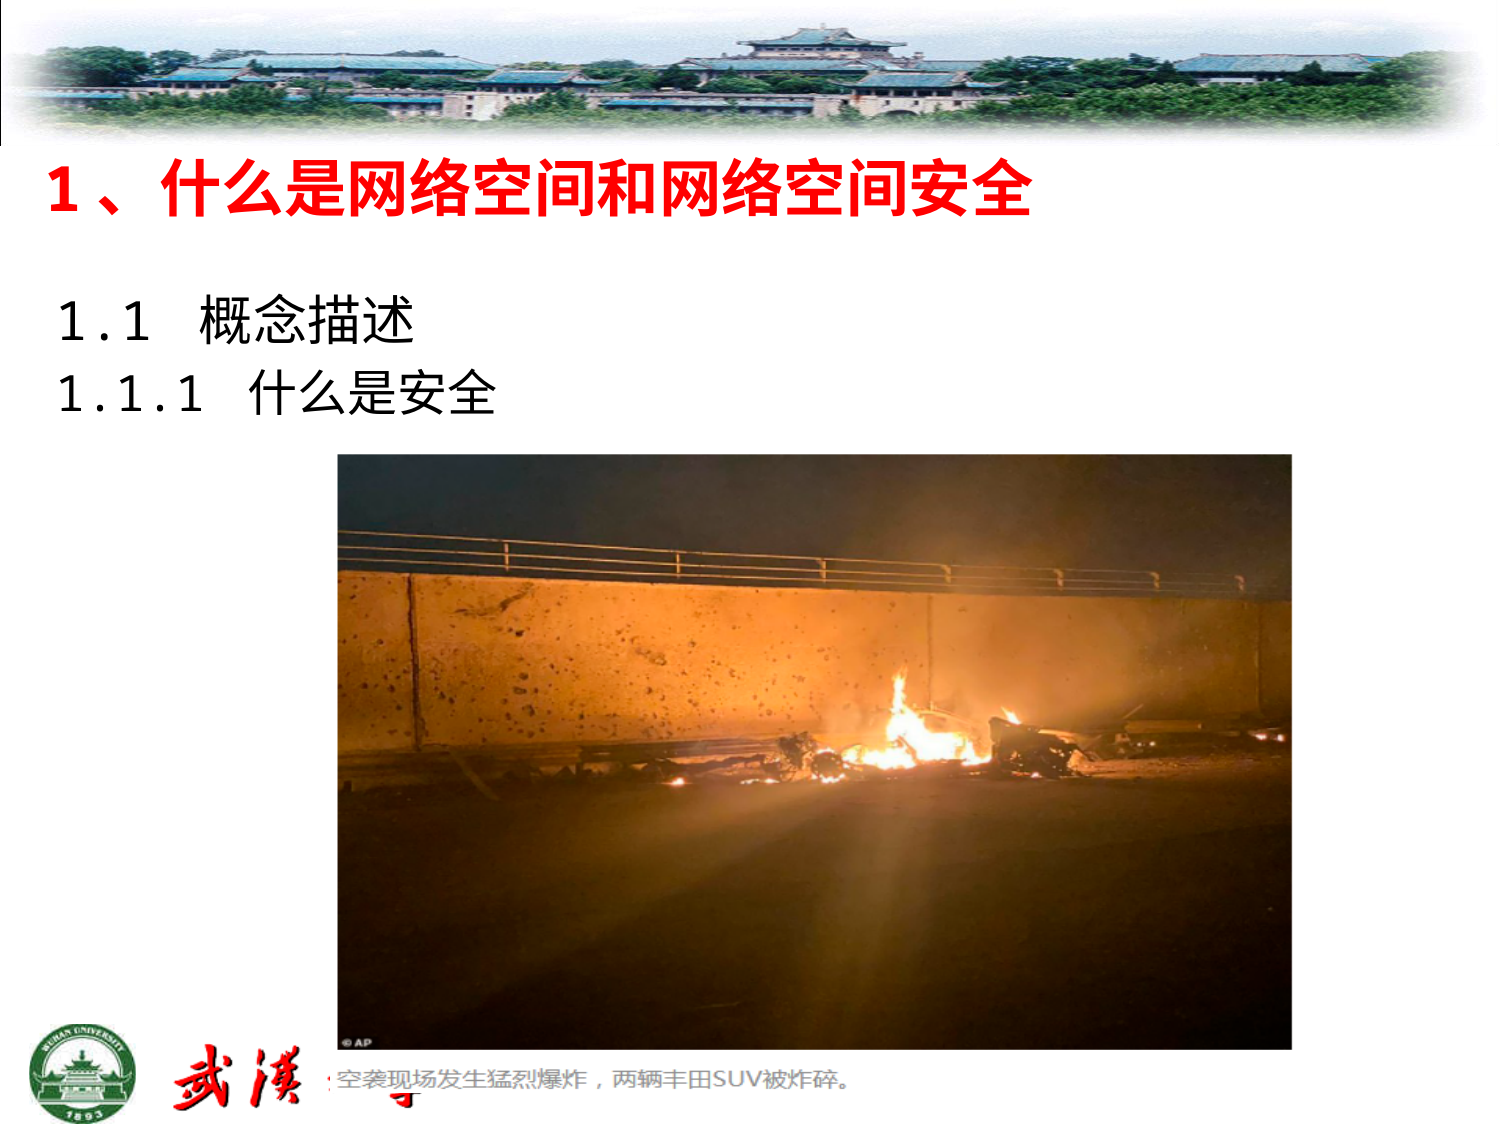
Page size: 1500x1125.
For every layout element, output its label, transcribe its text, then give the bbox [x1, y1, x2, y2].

picture [171, 444, 1300, 1125]
picture [0, 0, 1500, 146]
list 1.1 概念描述 1.1.1 什么是安全 [40, 278, 621, 469]
title 1、什么是网络空间和网络空间安全 [29, 118, 1235, 256]
